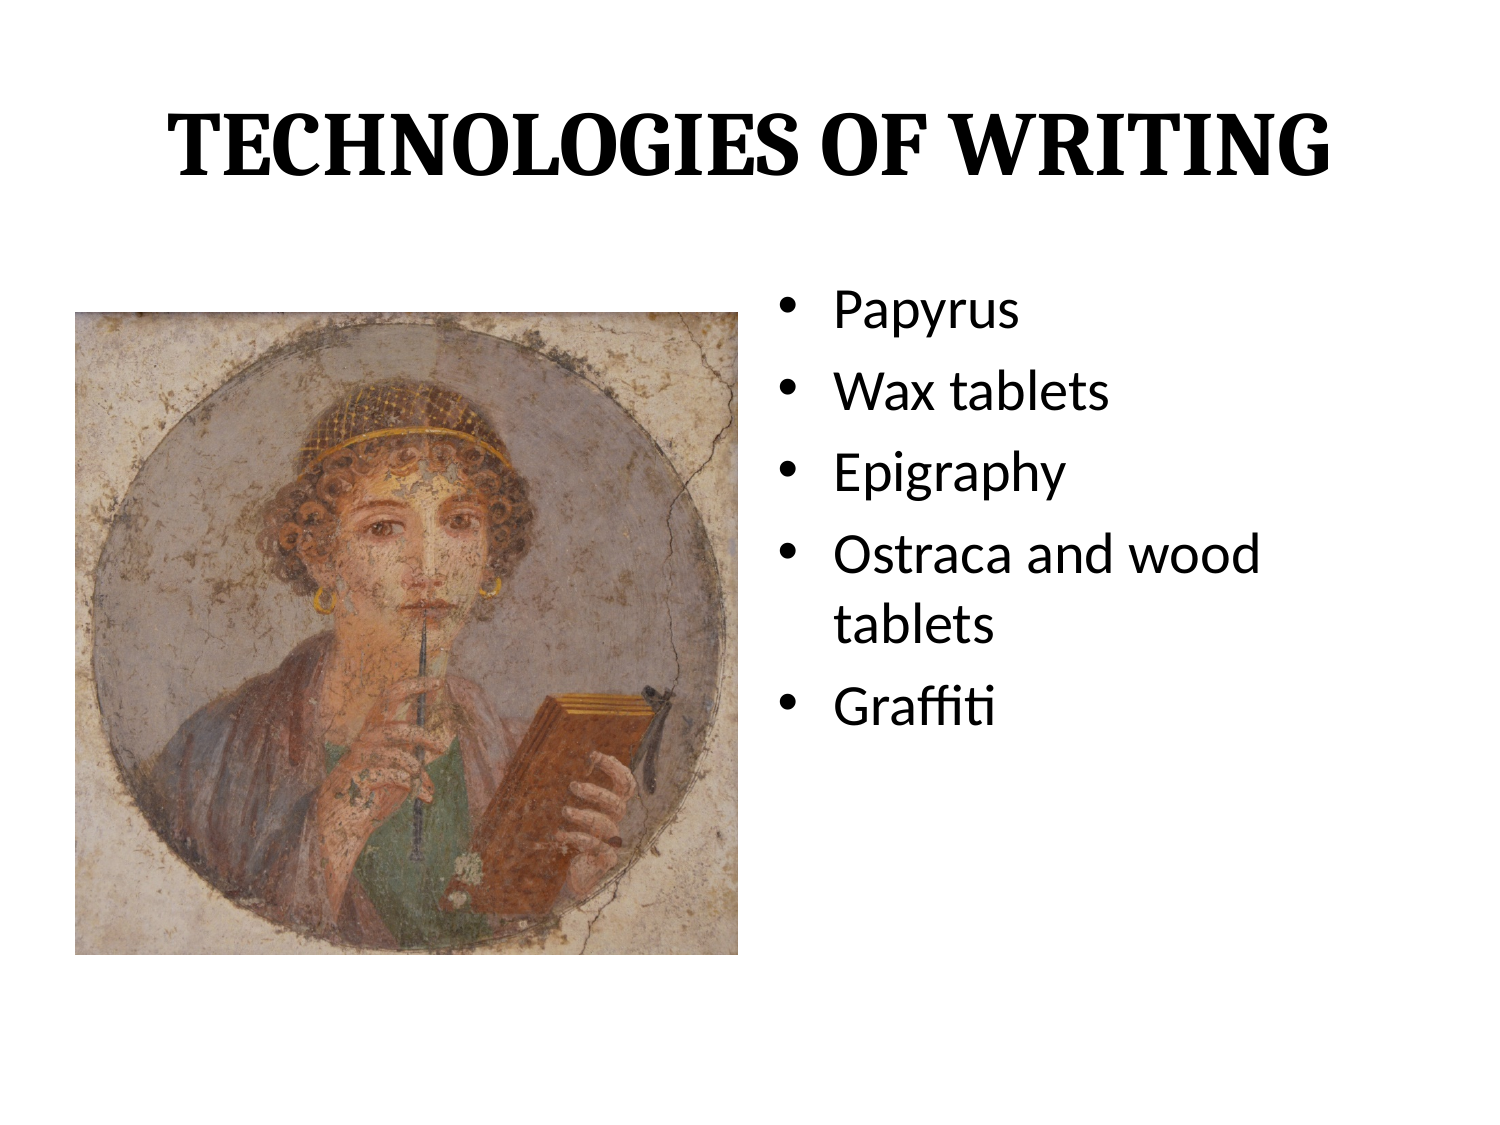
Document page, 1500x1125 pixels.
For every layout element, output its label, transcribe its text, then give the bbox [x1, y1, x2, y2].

title Technologies of Writing [75, 45, 1425, 233]
list Papyrus Wax tablets Epigraphy Ostraca and wood tablets Graffiti [762, 262, 1425, 1005]
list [74, 312, 738, 955]
